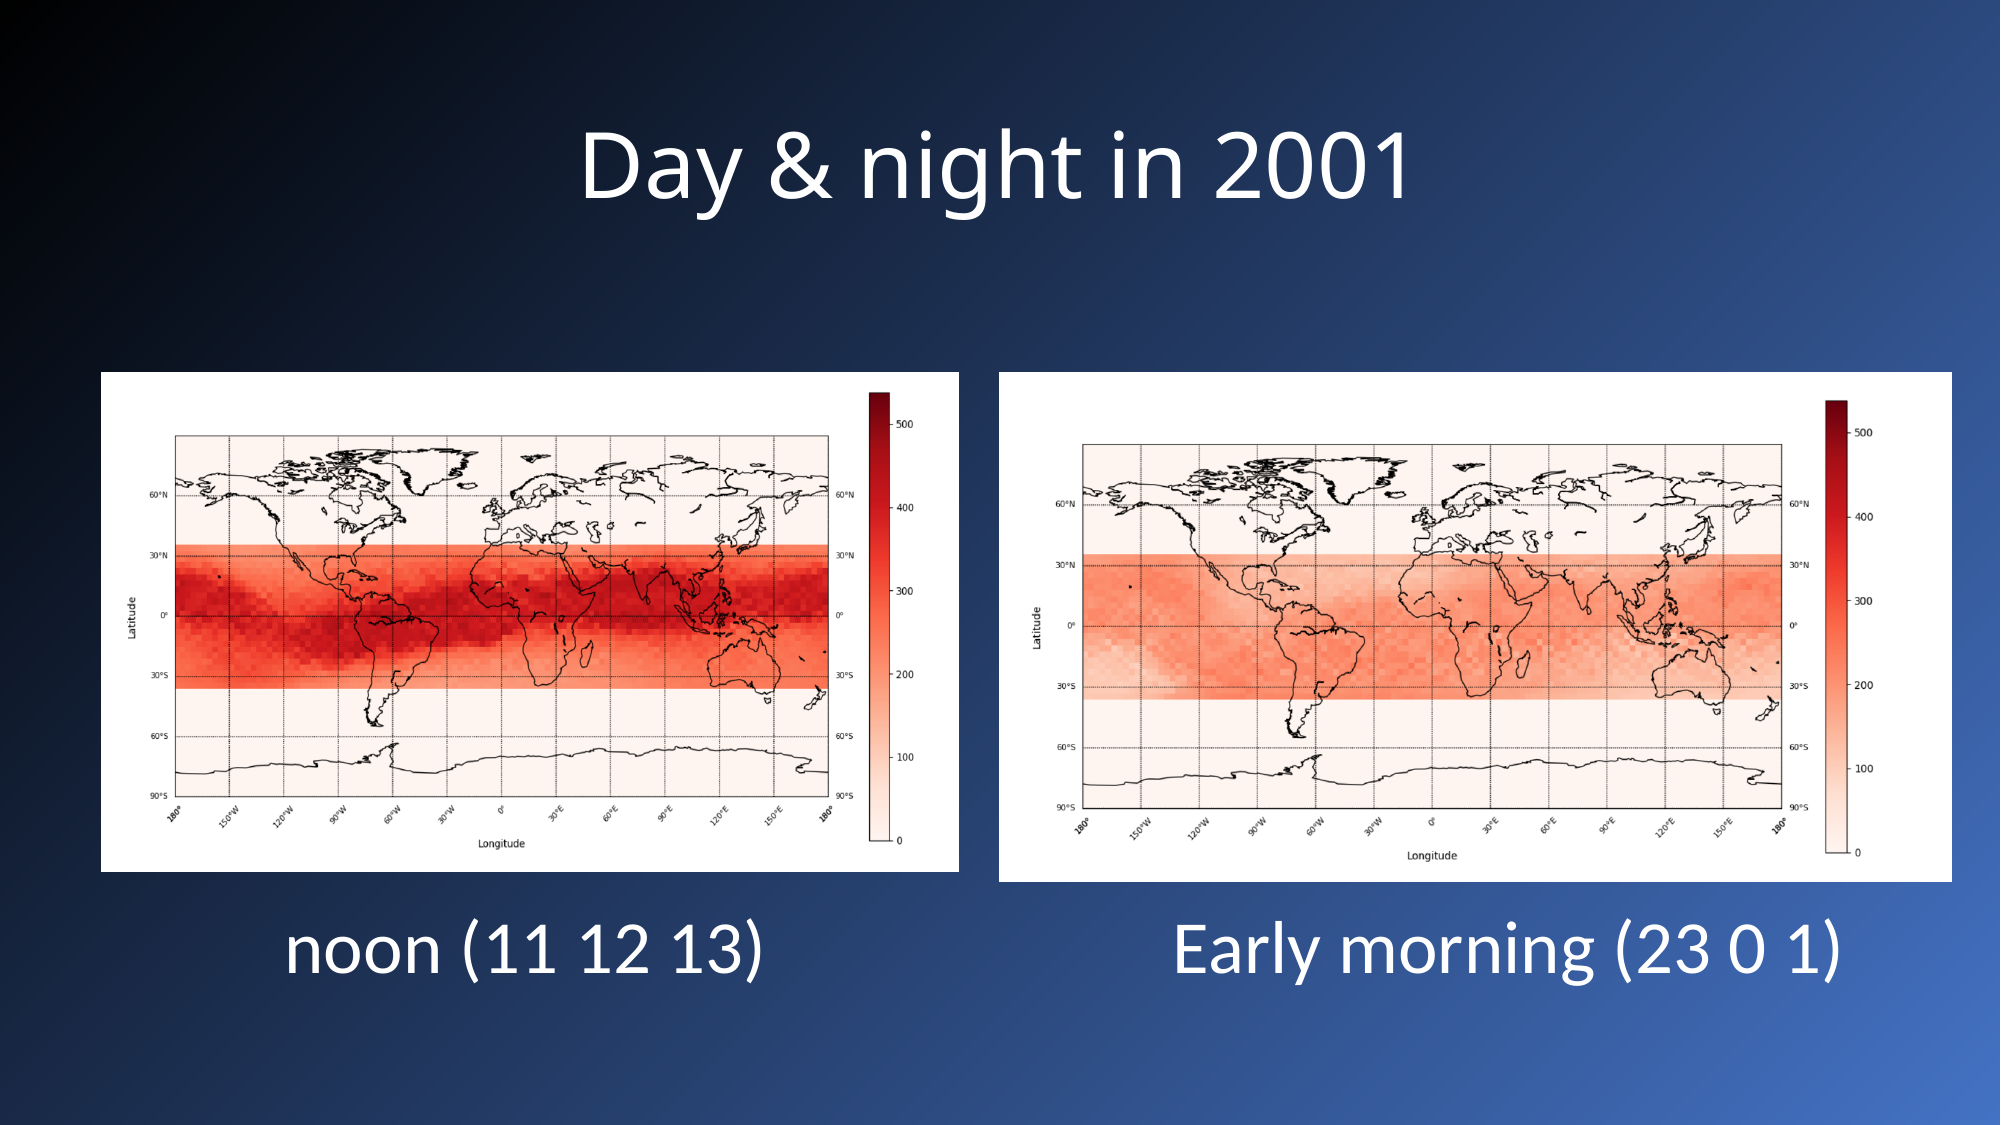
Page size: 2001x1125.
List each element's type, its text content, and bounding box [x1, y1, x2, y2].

title Day & night in 2001 [137, 59, 1863, 278]
text_box noon (11 12 13) [269, 891, 783, 996]
picture [999, 372, 1952, 882]
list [101, 372, 959, 872]
text_box Early morning (23 0 1) [1158, 891, 1860, 996]
